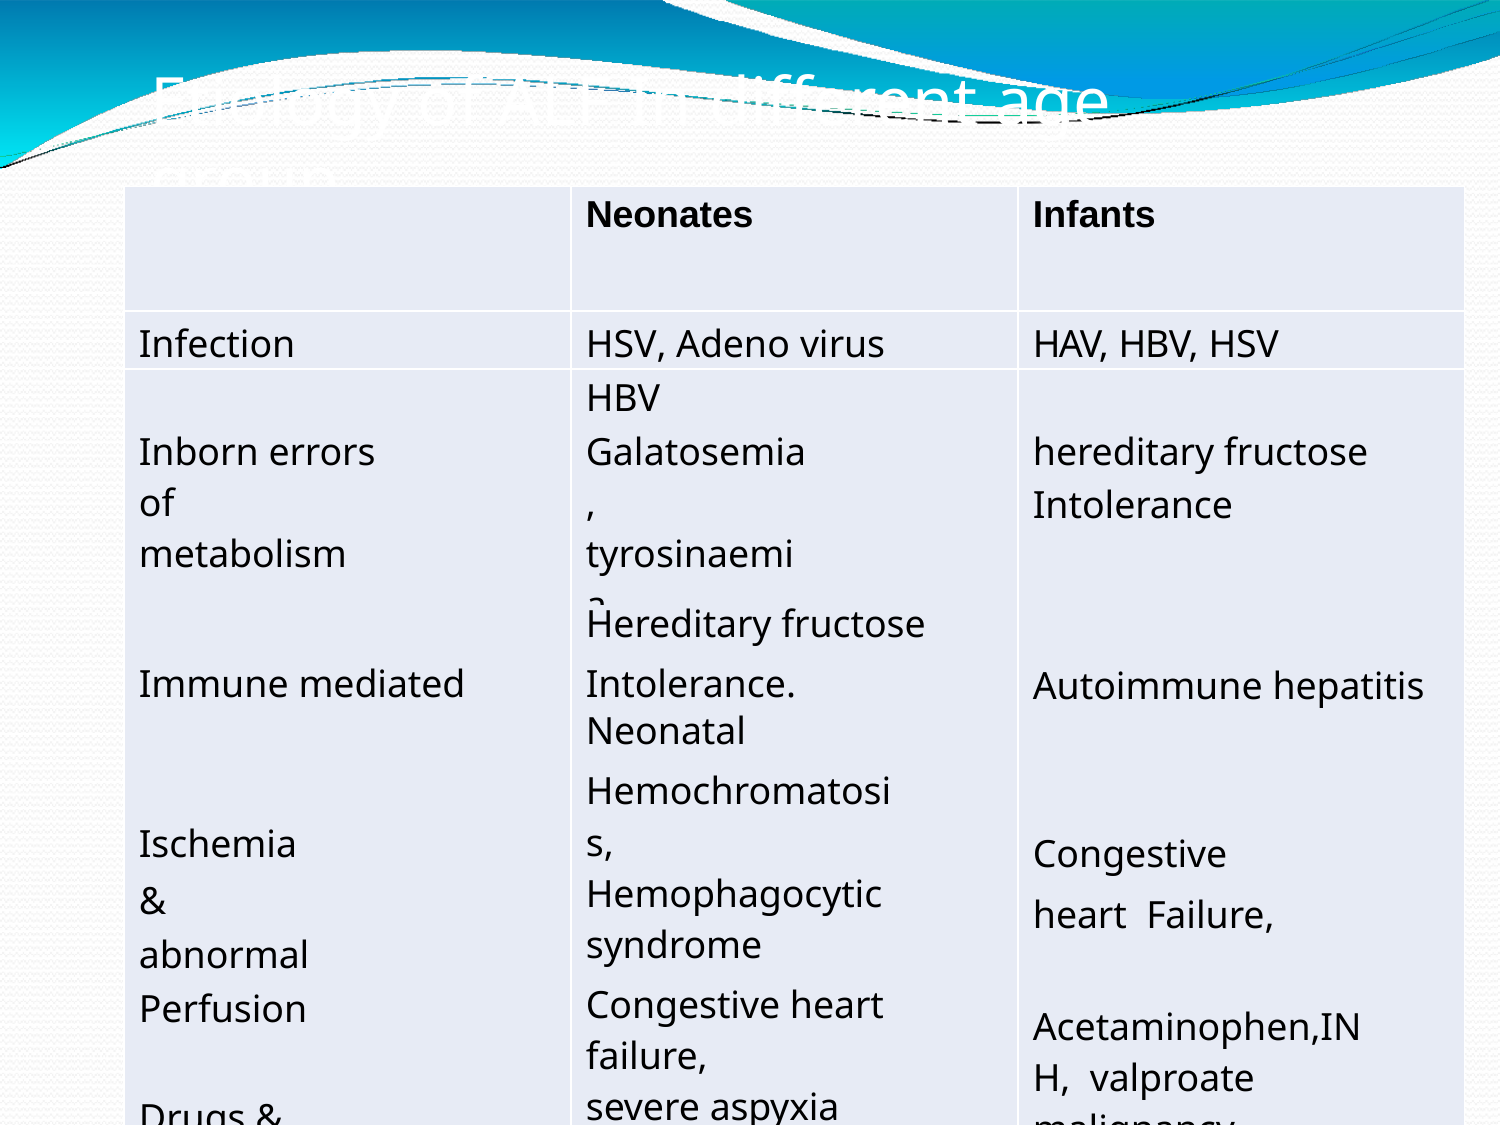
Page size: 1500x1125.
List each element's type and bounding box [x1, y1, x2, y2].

text_box [0, 0, 1500, 1125]
